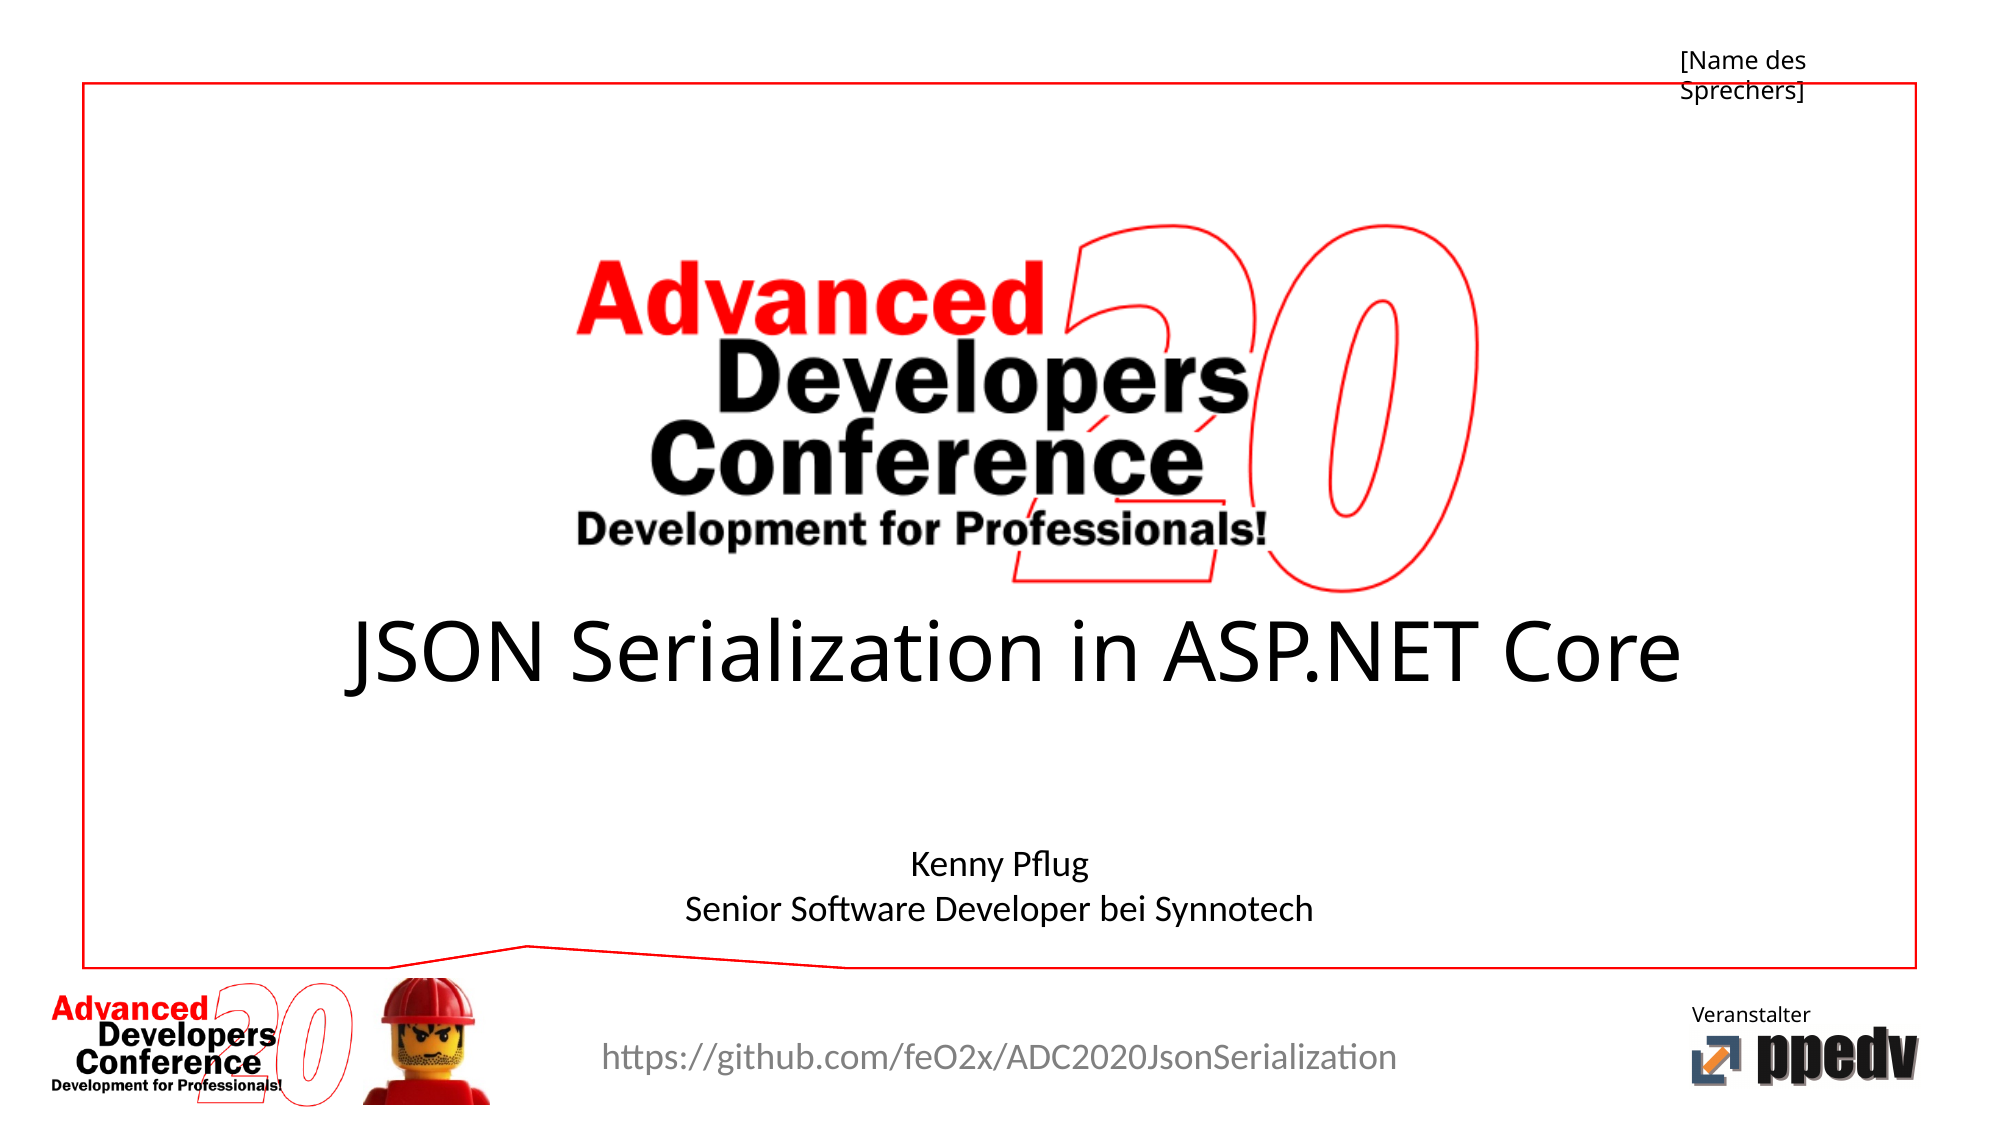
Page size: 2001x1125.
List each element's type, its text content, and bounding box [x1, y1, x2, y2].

picture [42, 976, 355, 1107]
picture [363, 978, 490, 1105]
picture [1689, 1024, 1921, 1089]
text_box [82, 82, 1917, 970]
text_box [Name des Sprechers] [1665, 37, 1948, 112]
picture [549, 204, 1487, 596]
